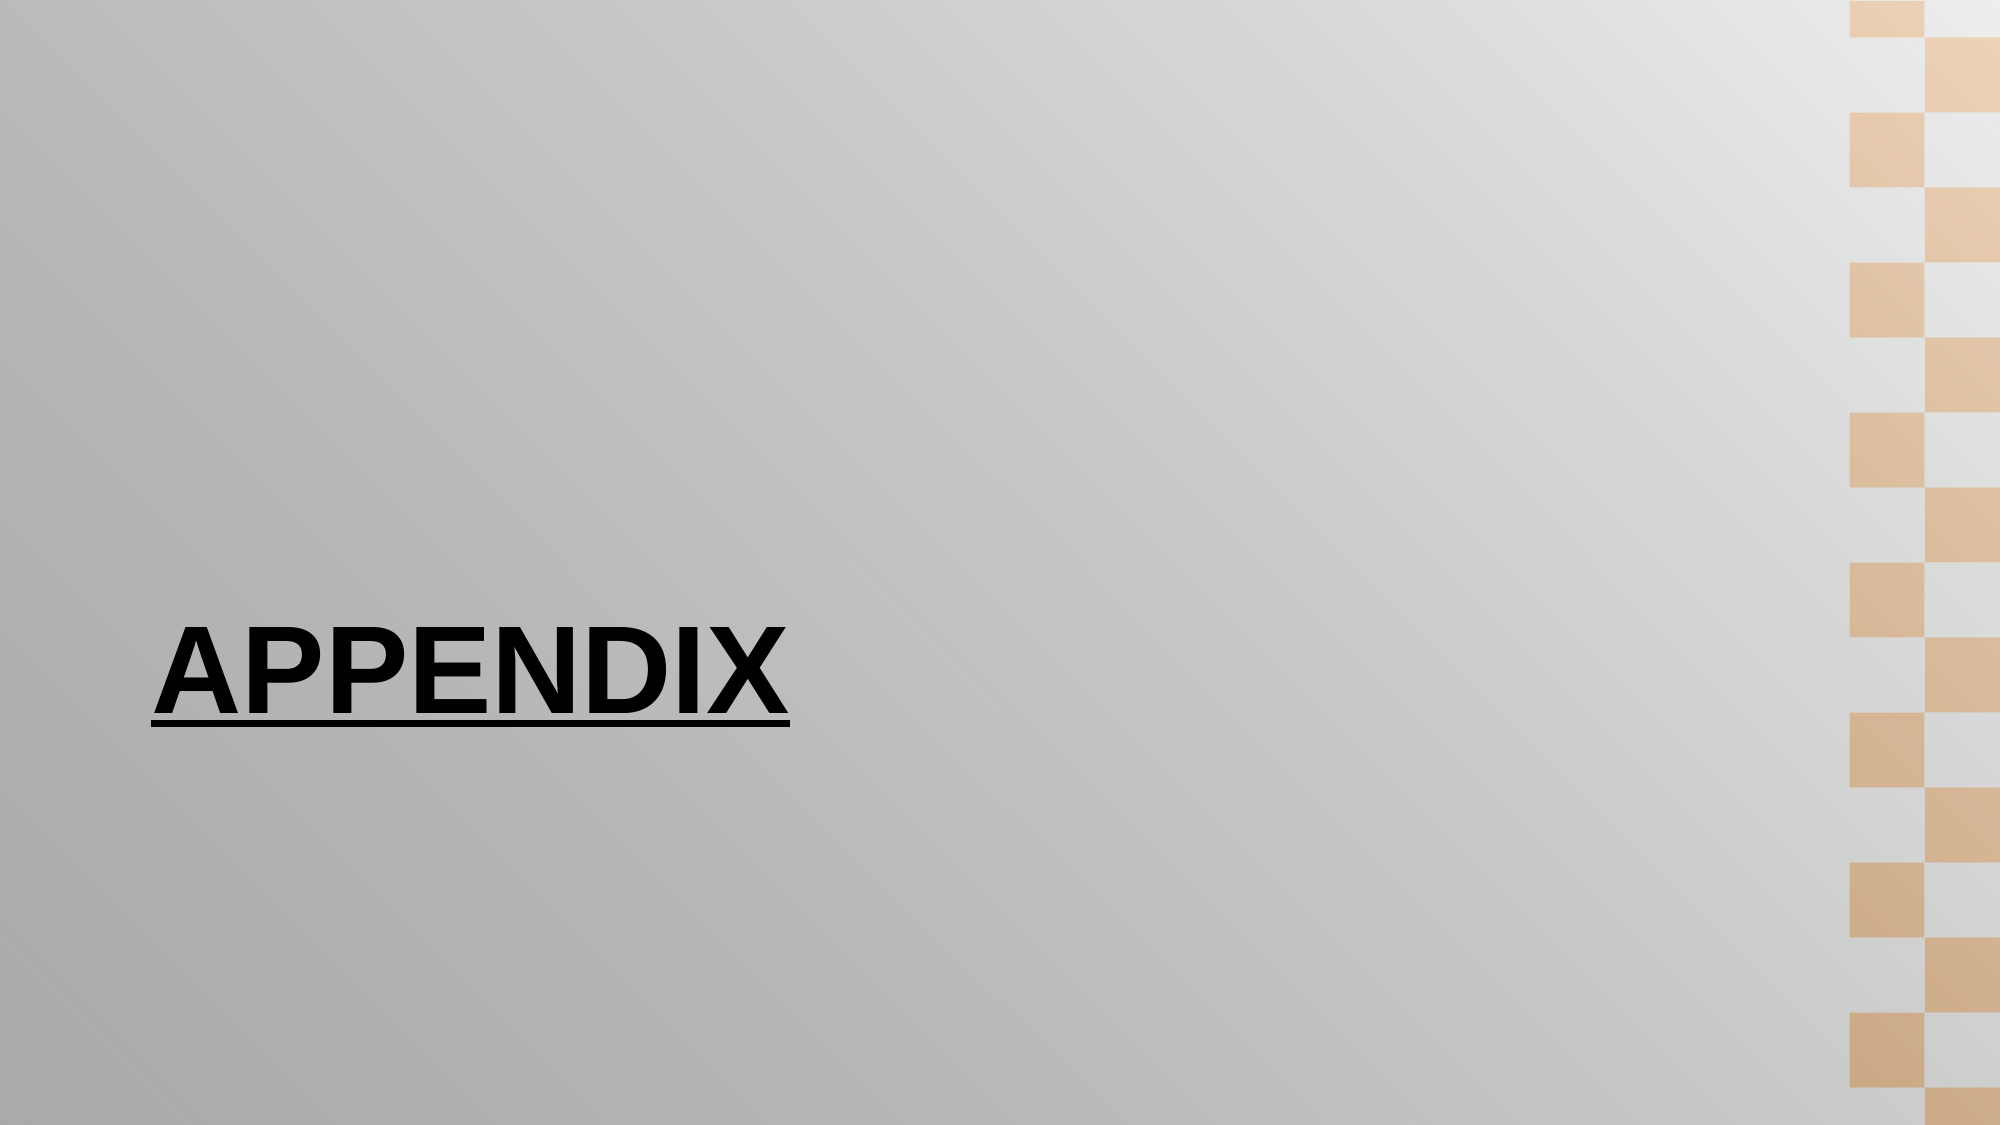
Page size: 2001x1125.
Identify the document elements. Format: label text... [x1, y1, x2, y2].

title Appendix [136, 280, 1862, 749]
